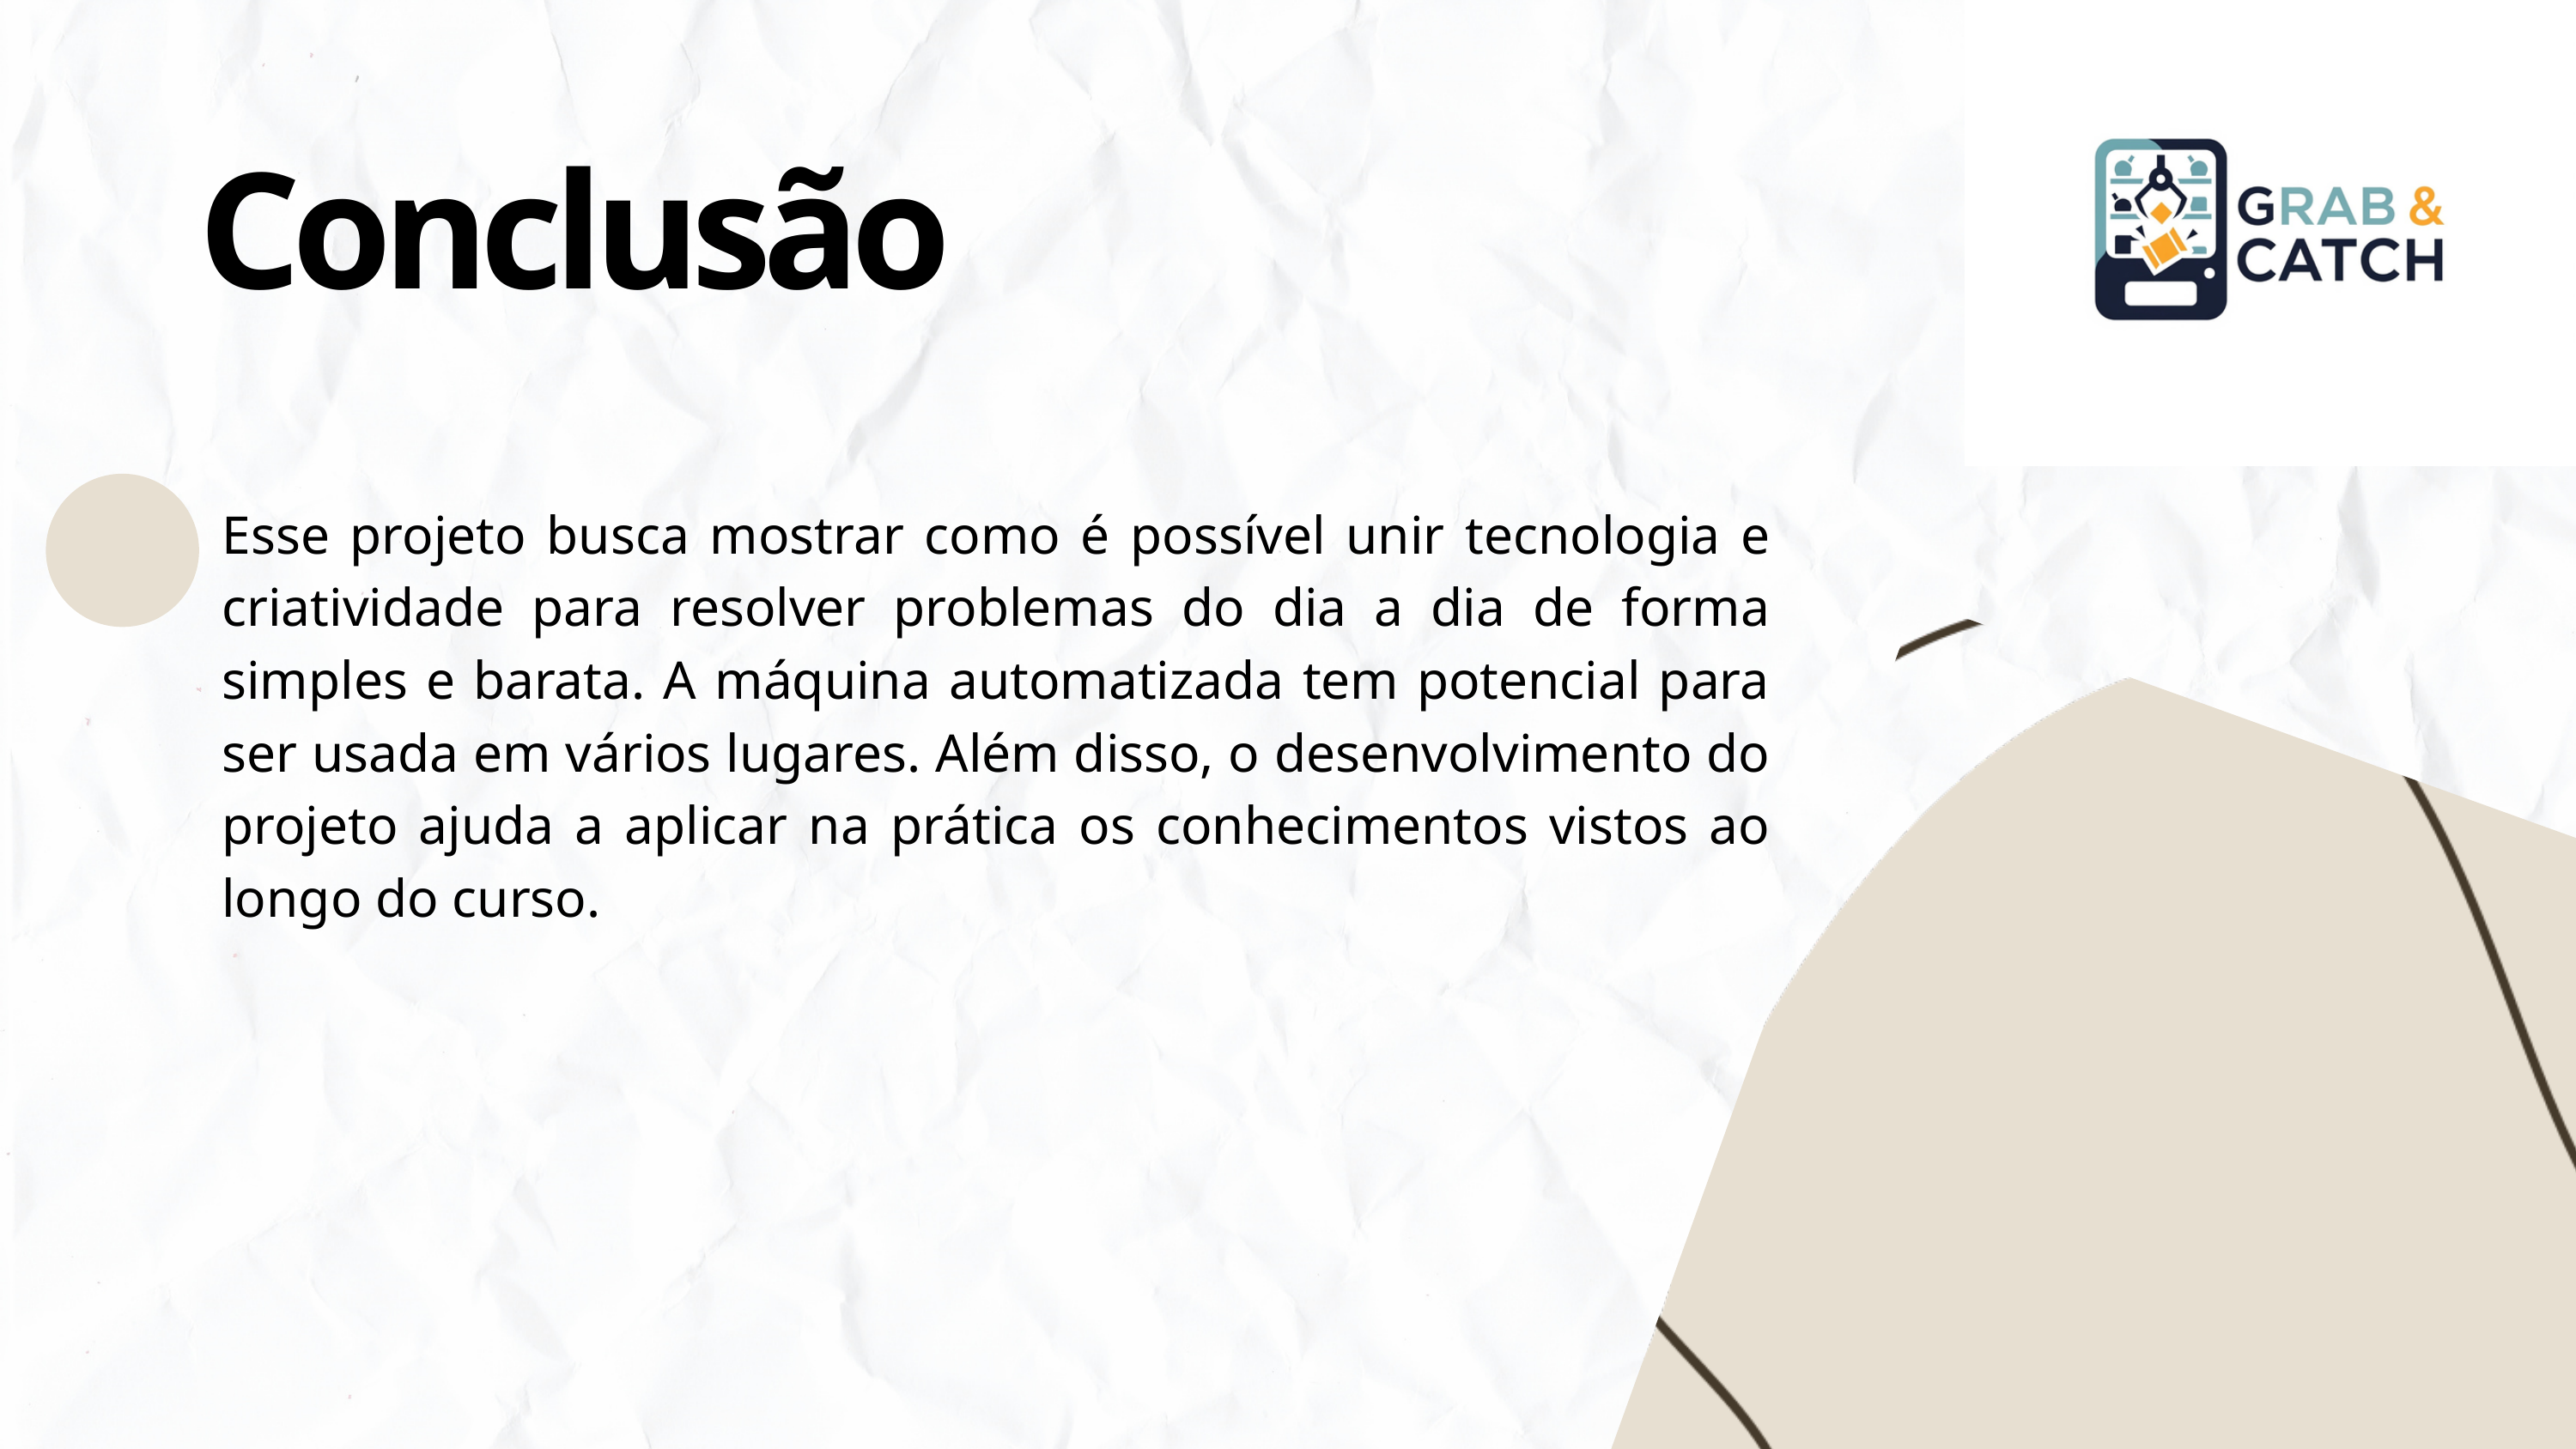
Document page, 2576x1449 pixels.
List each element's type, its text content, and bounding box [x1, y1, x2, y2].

text_box [1611, 600, 2576, 1449]
text_box [0, 0, 2576, 1449]
text_box [1964, 0, 2576, 466]
text_box Esse projeto busca mostrar como é possível unir tecnologia e criatividade para resolver problemas do dia a dia de forma simples e barata. A máquina automatizada tem potencial para ser usada em vários lugares. Além disso, o desenvolvimento do projeto ajuda a aplicar na prática os conhecimentos vistos ao longo do curso. [222, 491, 1772, 1291]
text_box Conclusão [198, 149, 1225, 321]
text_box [46, 473, 200, 627]
